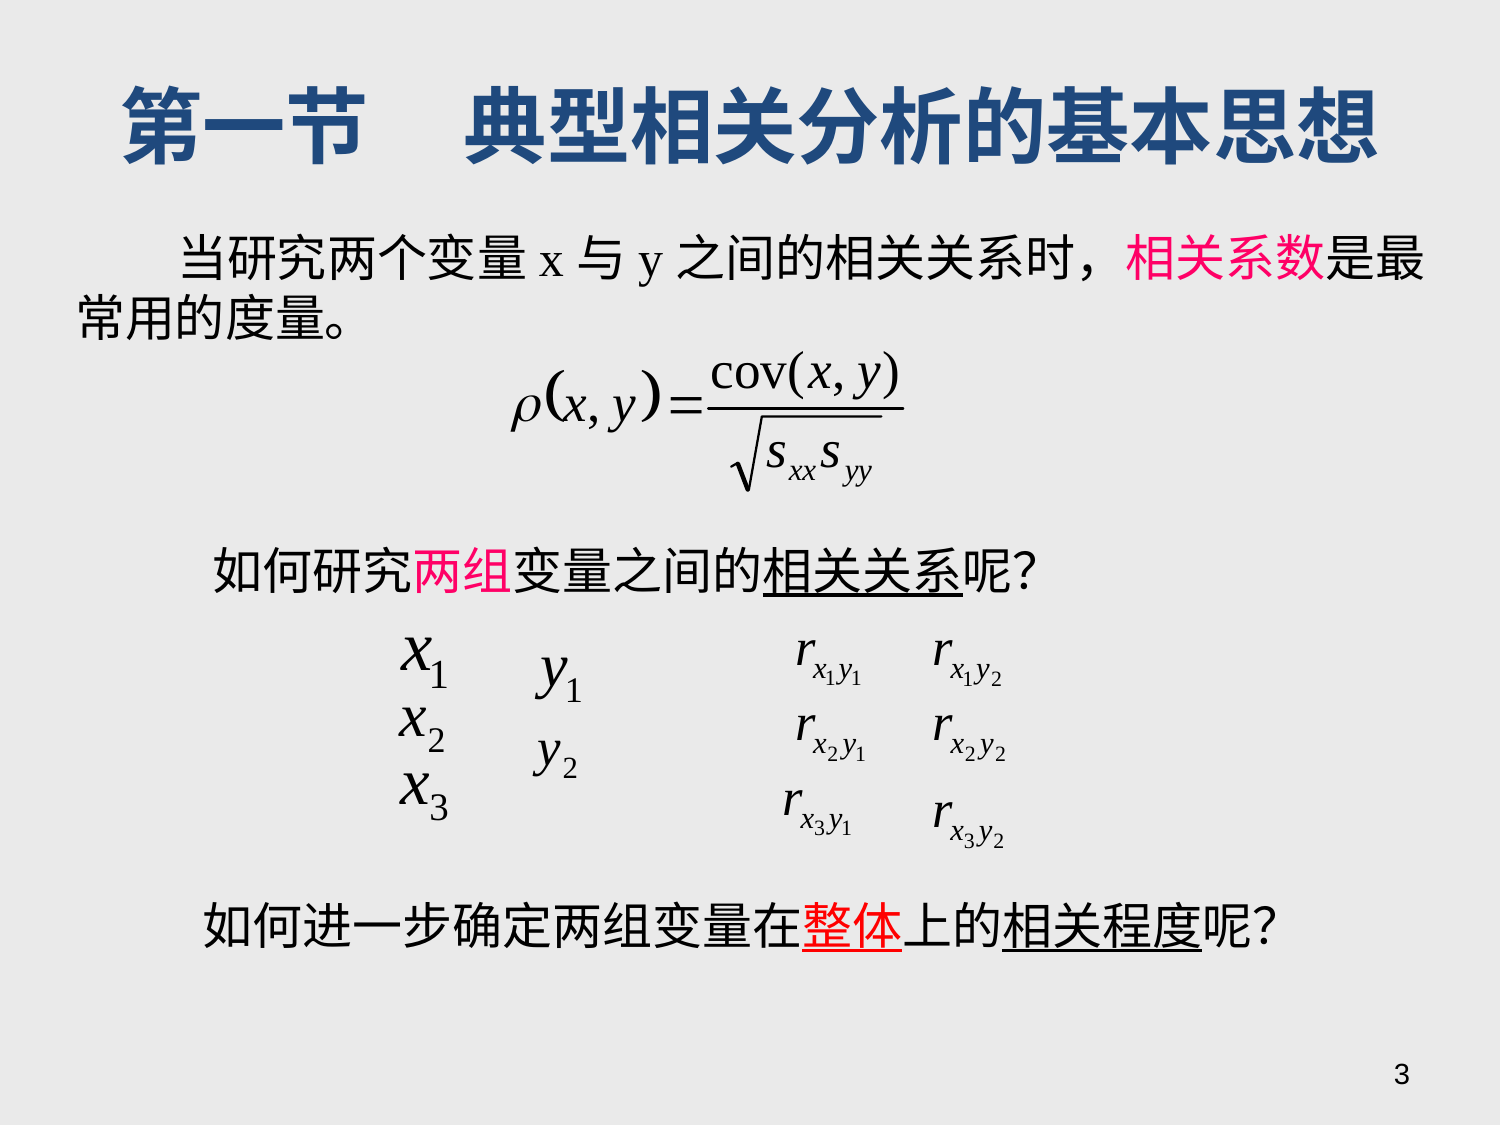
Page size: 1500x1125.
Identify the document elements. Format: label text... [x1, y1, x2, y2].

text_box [787, 687, 880, 772]
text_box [924, 612, 1018, 686]
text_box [387, 674, 455, 736]
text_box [499, 337, 913, 503]
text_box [924, 687, 1018, 772]
text_box 第一节 典型相关分析的基本思想 [104, 66, 1395, 182]
text_box 如何进一步确定两组变量在整体上的相关程度呢？ [187, 887, 1291, 963]
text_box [774, 762, 863, 847]
text_box 如何研究两组变量之间的相关关系呢？ [197, 531, 1078, 607]
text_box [387, 737, 460, 838]
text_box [787, 612, 876, 686]
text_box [387, 599, 459, 679]
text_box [924, 774, 1017, 859]
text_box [524, 624, 593, 713]
text_box 当研究两个变量x与y之间的相关关系时，相关系数是最 常用的度量。 [60, 219, 1440, 354]
slide_number 3 [1074, 1042, 1425, 1103]
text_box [524, 712, 587, 788]
